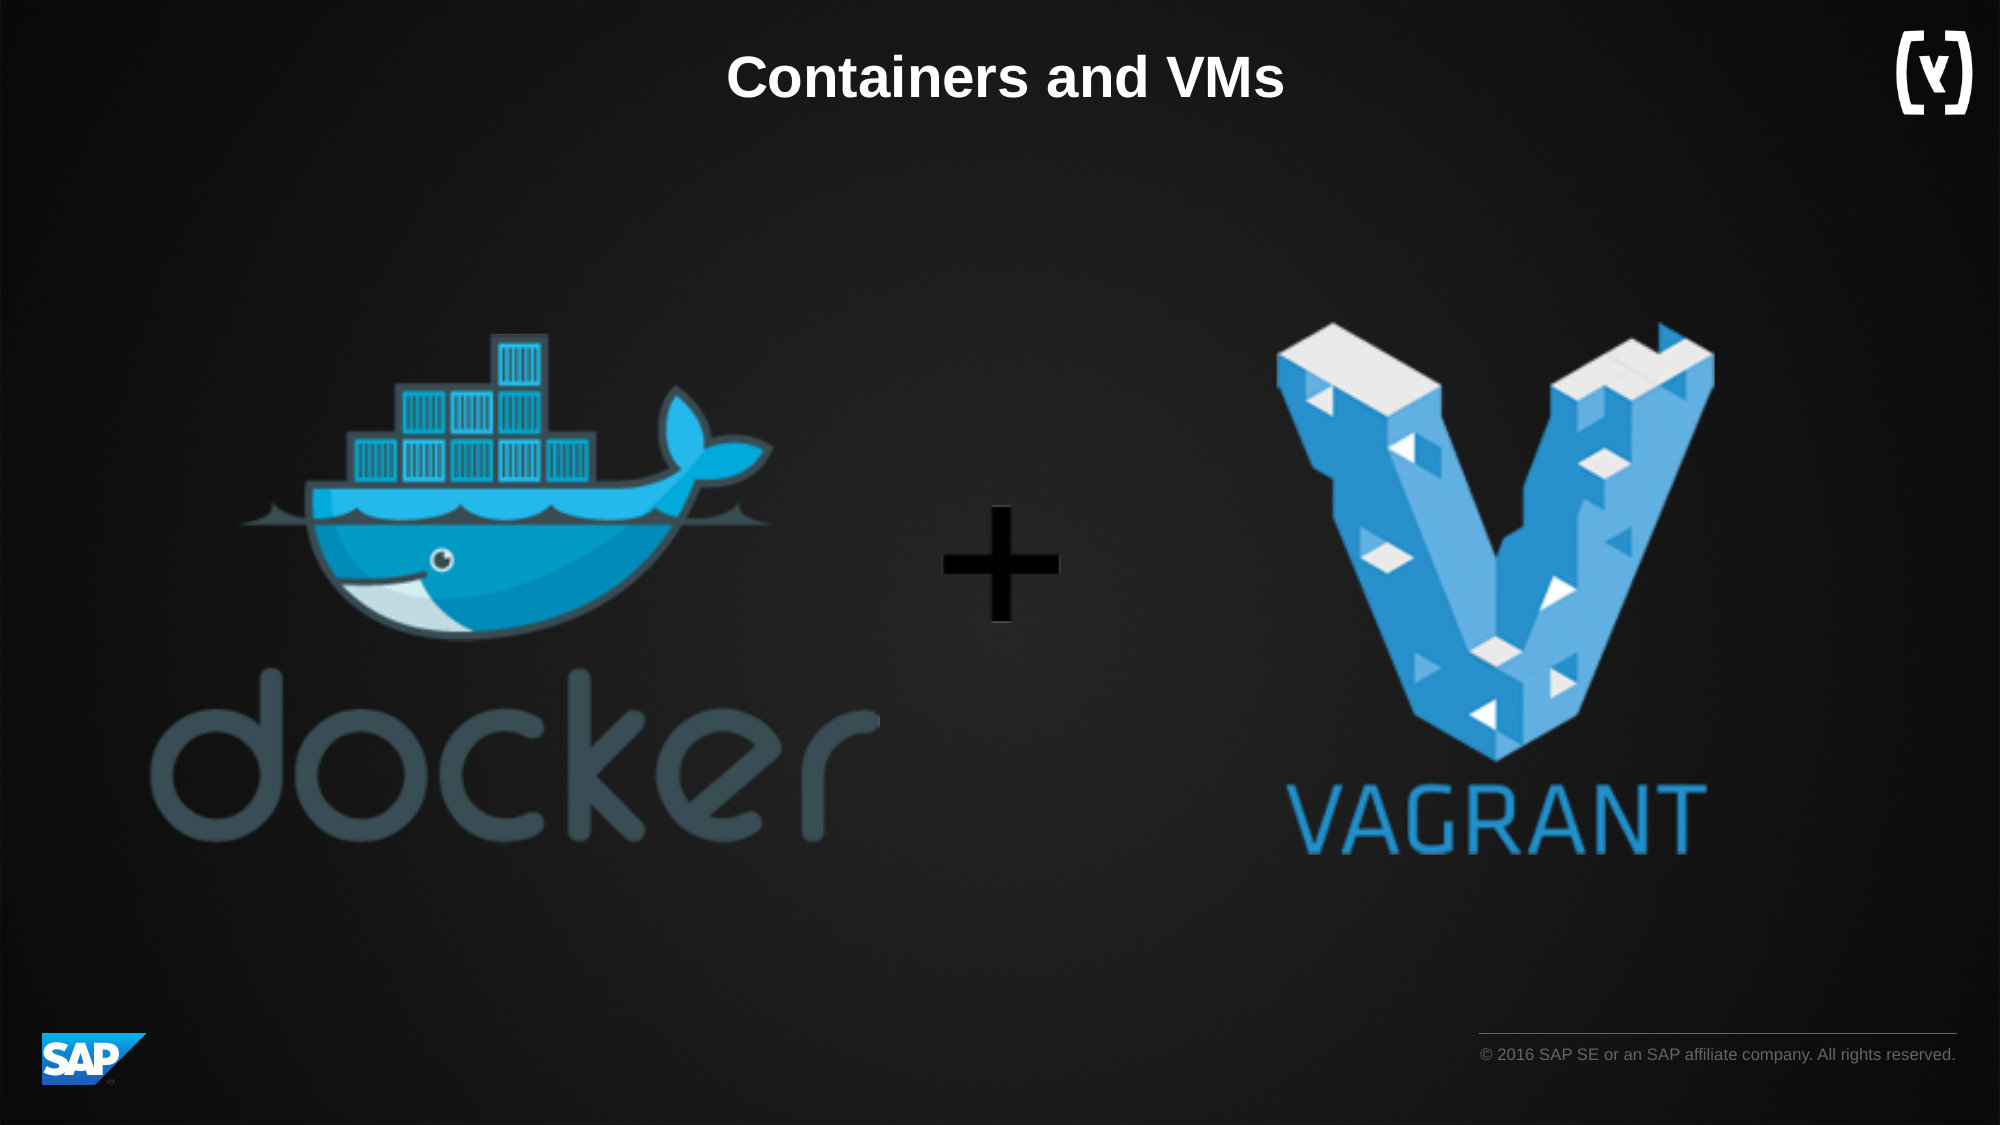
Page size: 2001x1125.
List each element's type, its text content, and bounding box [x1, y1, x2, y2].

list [42, 198, 1954, 993]
title Containers and VMs [90, 46, 1922, 171]
picture [0, 0, 2000, 1125]
